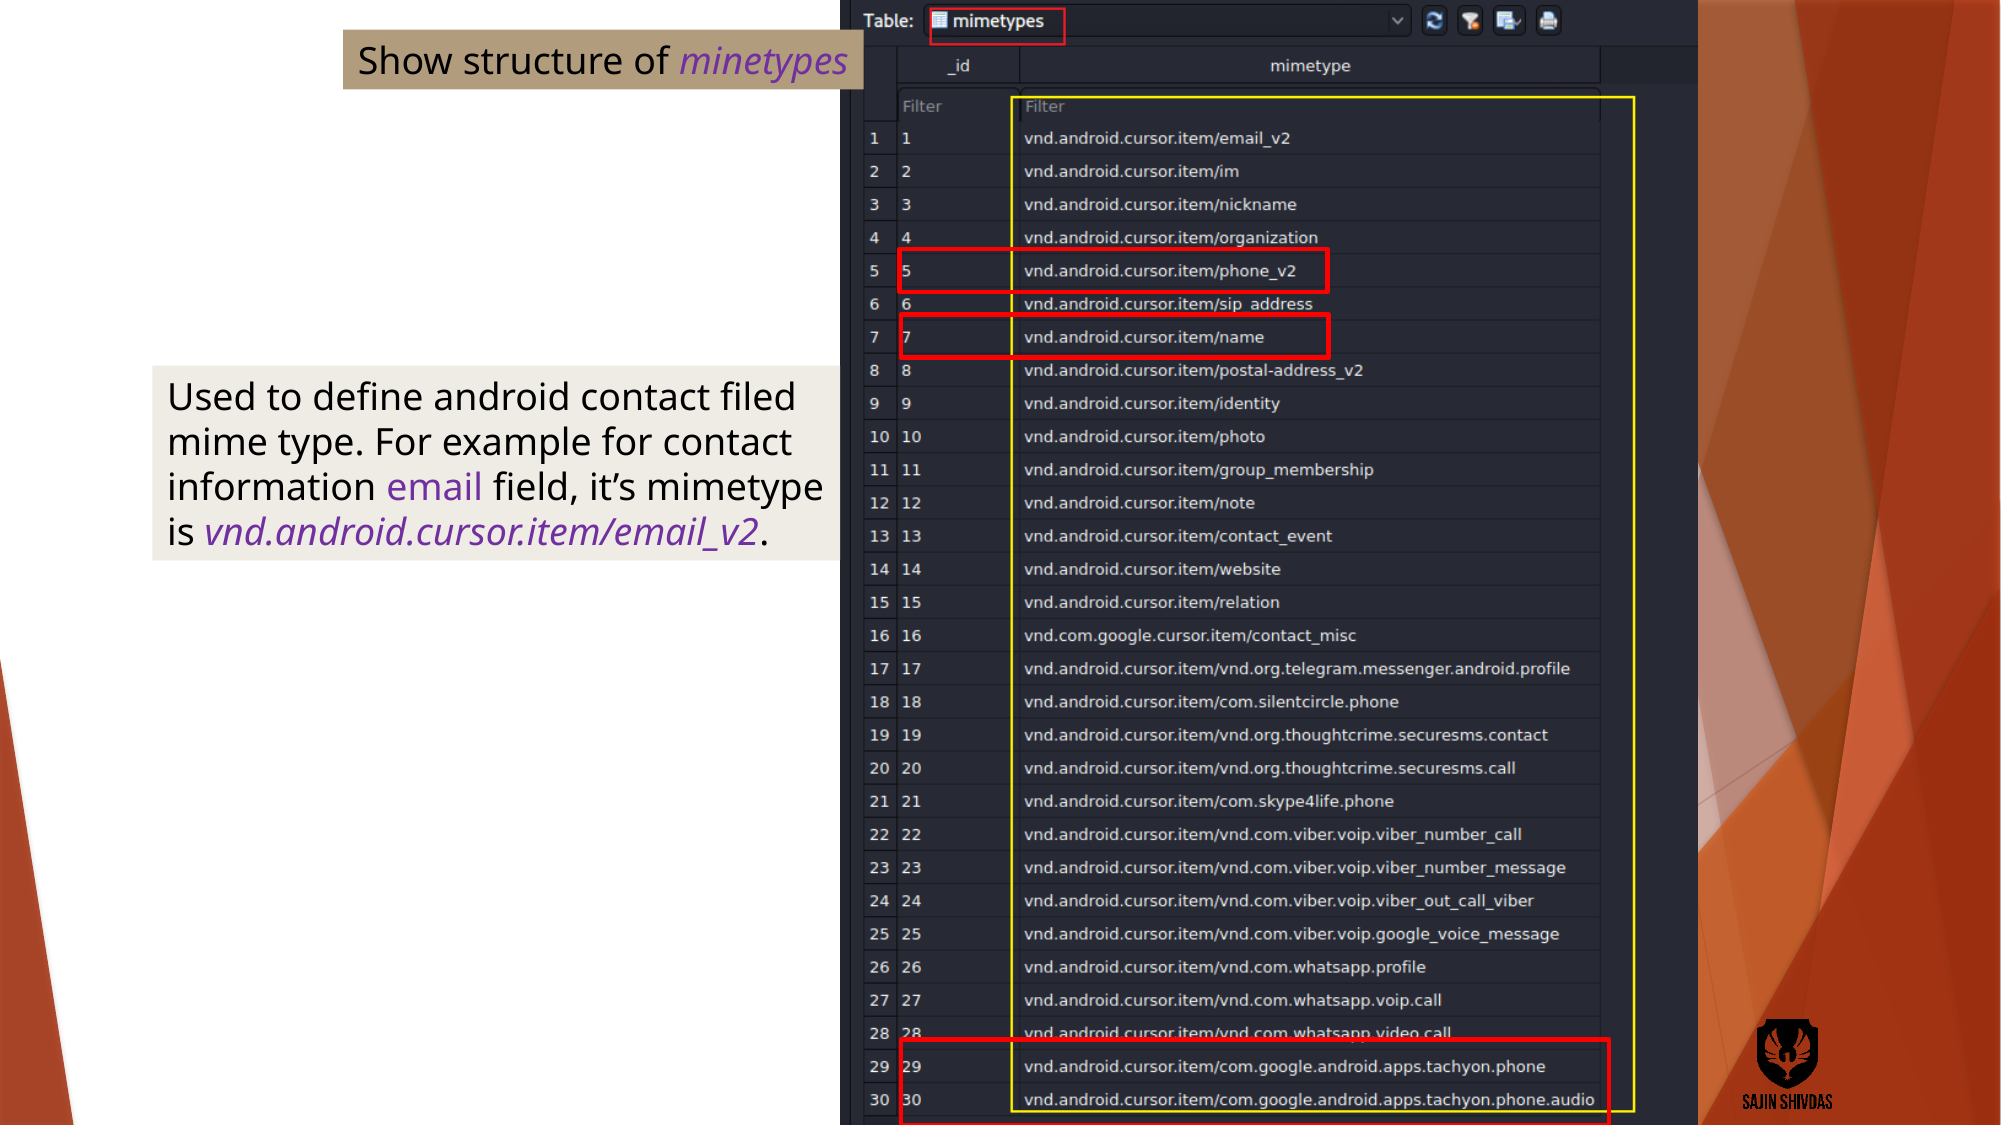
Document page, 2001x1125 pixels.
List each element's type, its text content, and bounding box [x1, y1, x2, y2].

picture [839, 0, 1699, 1125]
picture [1732, 1009, 1845, 1121]
text_box Used to define android contact filed mime type. For example for contact information email field, it’s mimetype is vnd.android.cursor.item/email_v2. [152, 365, 834, 561]
text_box Show structure of minetypes [343, 29, 834, 90]
